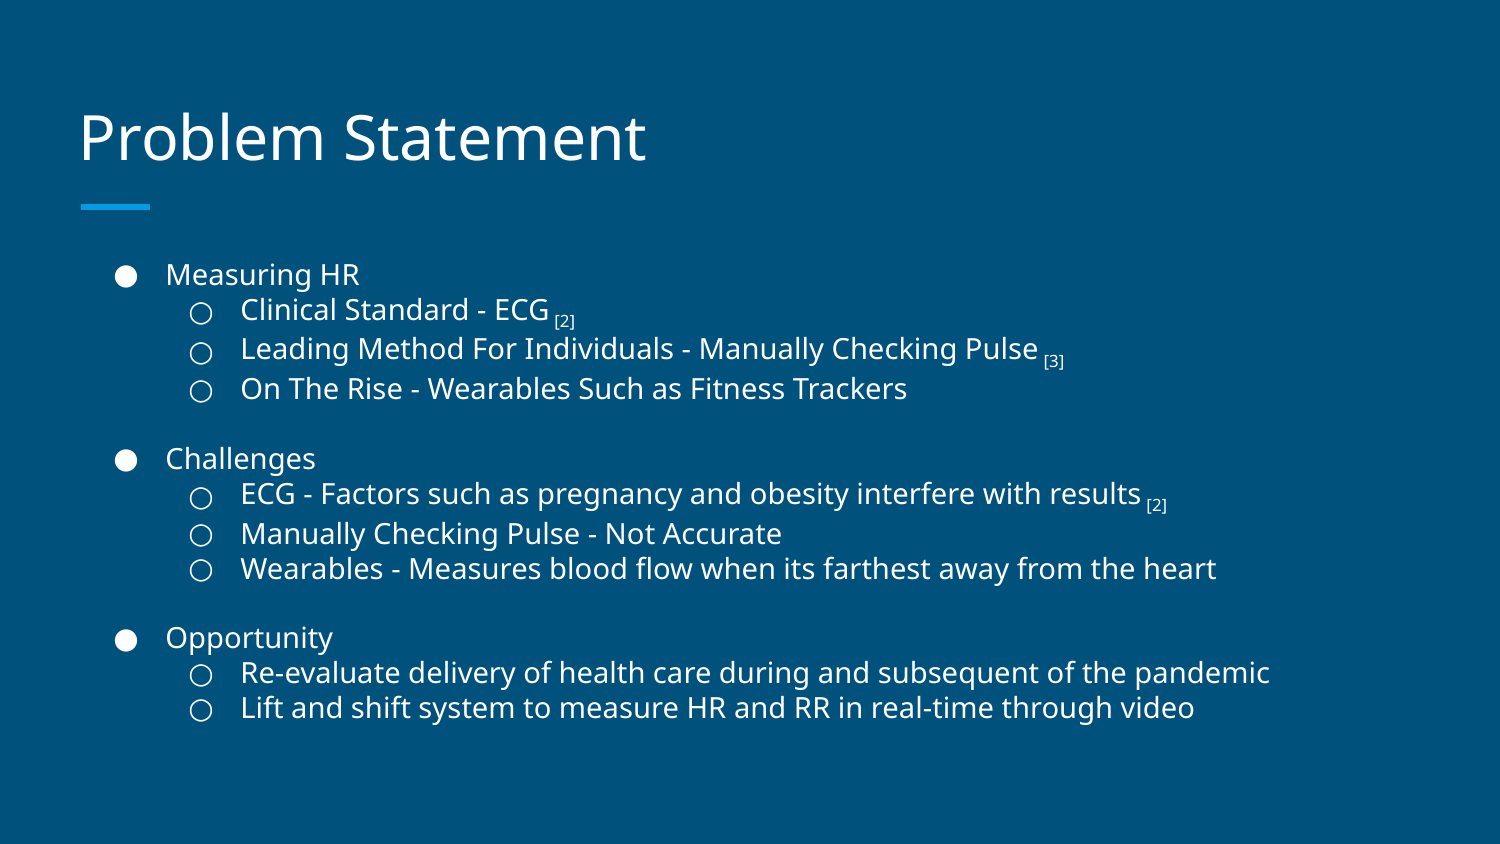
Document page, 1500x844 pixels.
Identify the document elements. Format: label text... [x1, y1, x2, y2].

text_box Measuring HR Clinical Standard - ECG [2] Leading Method For Individuals - Manually Checking Pulse [3] On The Rise - Wearables Such as Fitness Trackers Challenges ECG - Factors such as pregnancy and obesity interfere with results [2] Manually Checking Pulse - Not Accurate Wearables - Measures blood flow when its farthest away from the heart Opportunity Re-evaluate delivery of health care during and subsequent of the pandemic Lift and shift system to measure HR and RR in real-time through video [75, 240, 1425, 740]
title Problem Statement [63, 75, 1437, 188]
